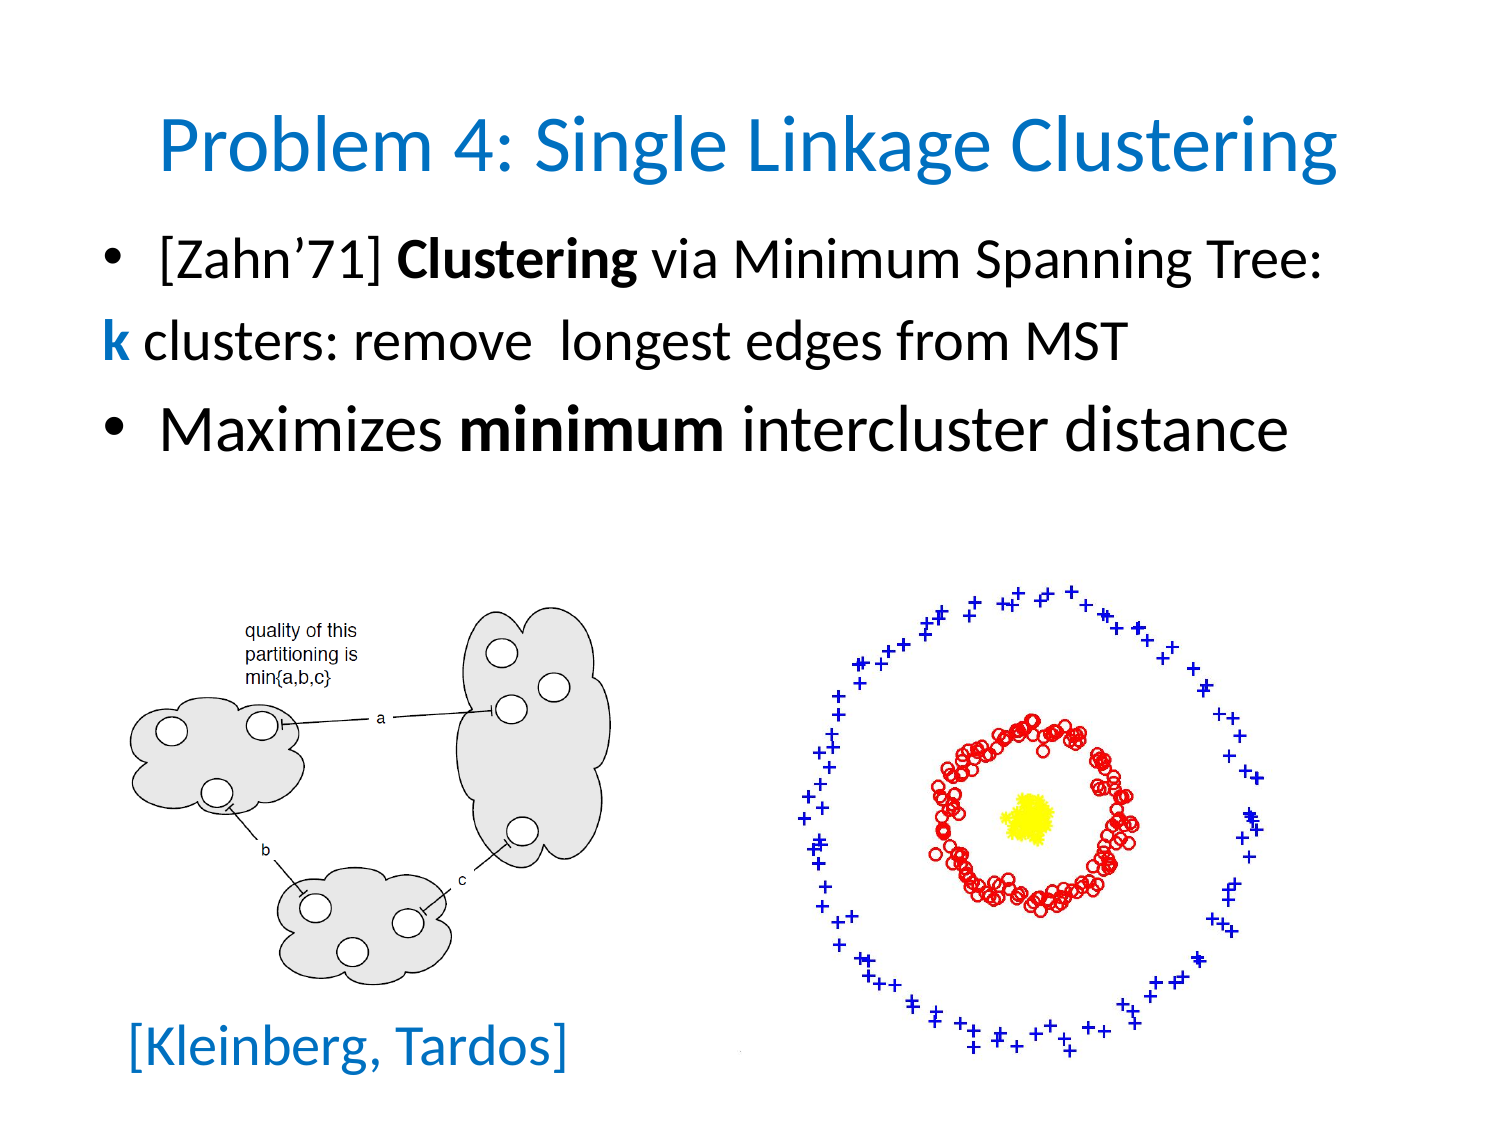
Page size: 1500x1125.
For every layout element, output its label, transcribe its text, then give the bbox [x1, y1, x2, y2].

picture [76, 549, 1393, 1113]
title Problem 4: Single Linkage Clustering [75, 45, 1425, 233]
text_box [Kleinberg, Tardos] [112, 1017, 636, 1085]
